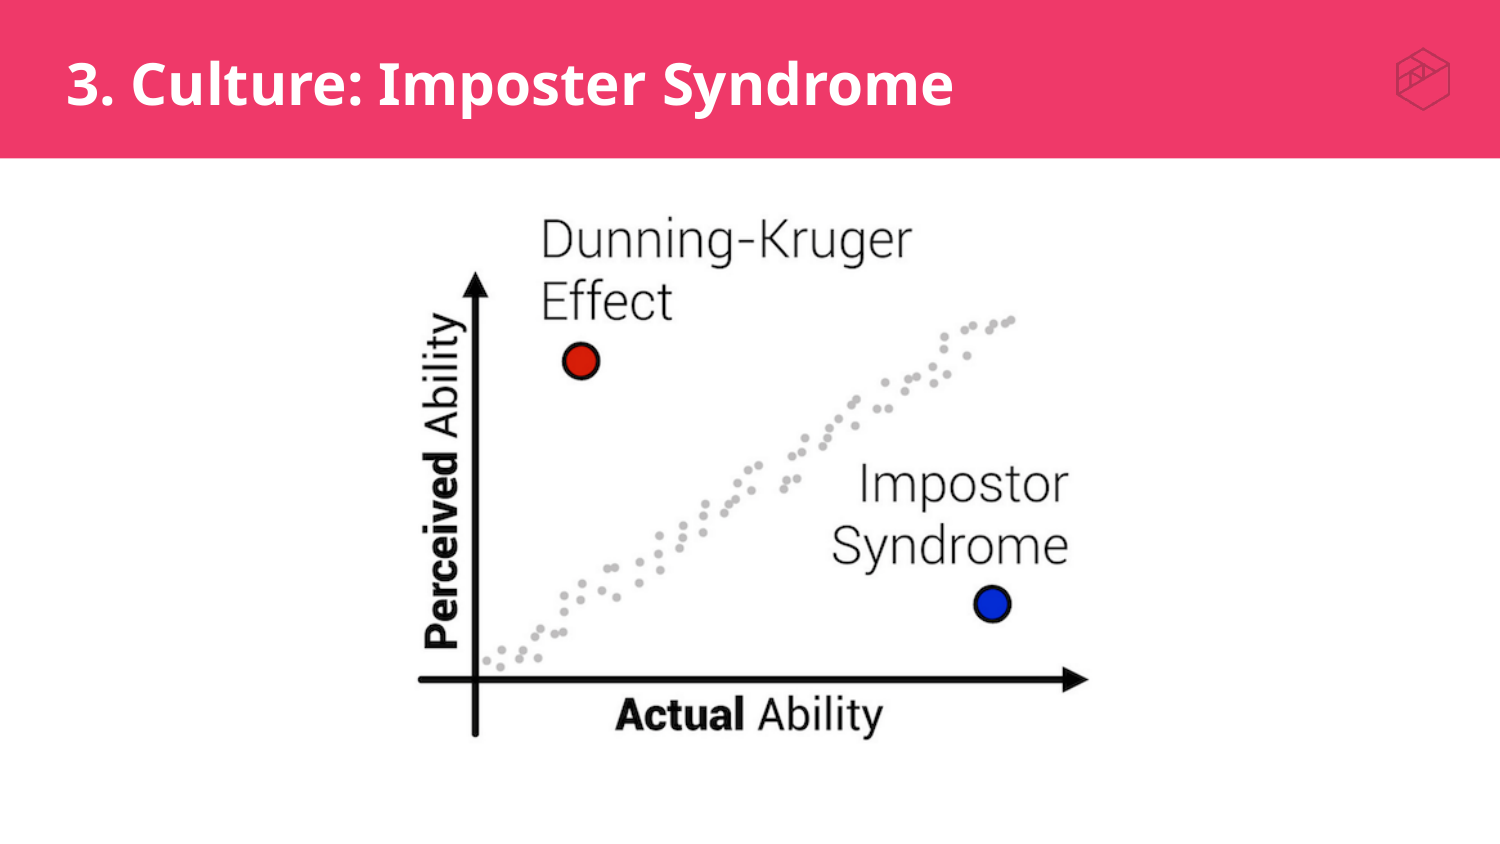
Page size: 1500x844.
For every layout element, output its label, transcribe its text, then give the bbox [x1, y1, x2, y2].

title 3. Culture: Imposter Syndrome [51, 32, 1135, 127]
picture [363, 190, 1136, 765]
text_box [0, 0, 1500, 159]
picture [1396, 47, 1451, 111]
